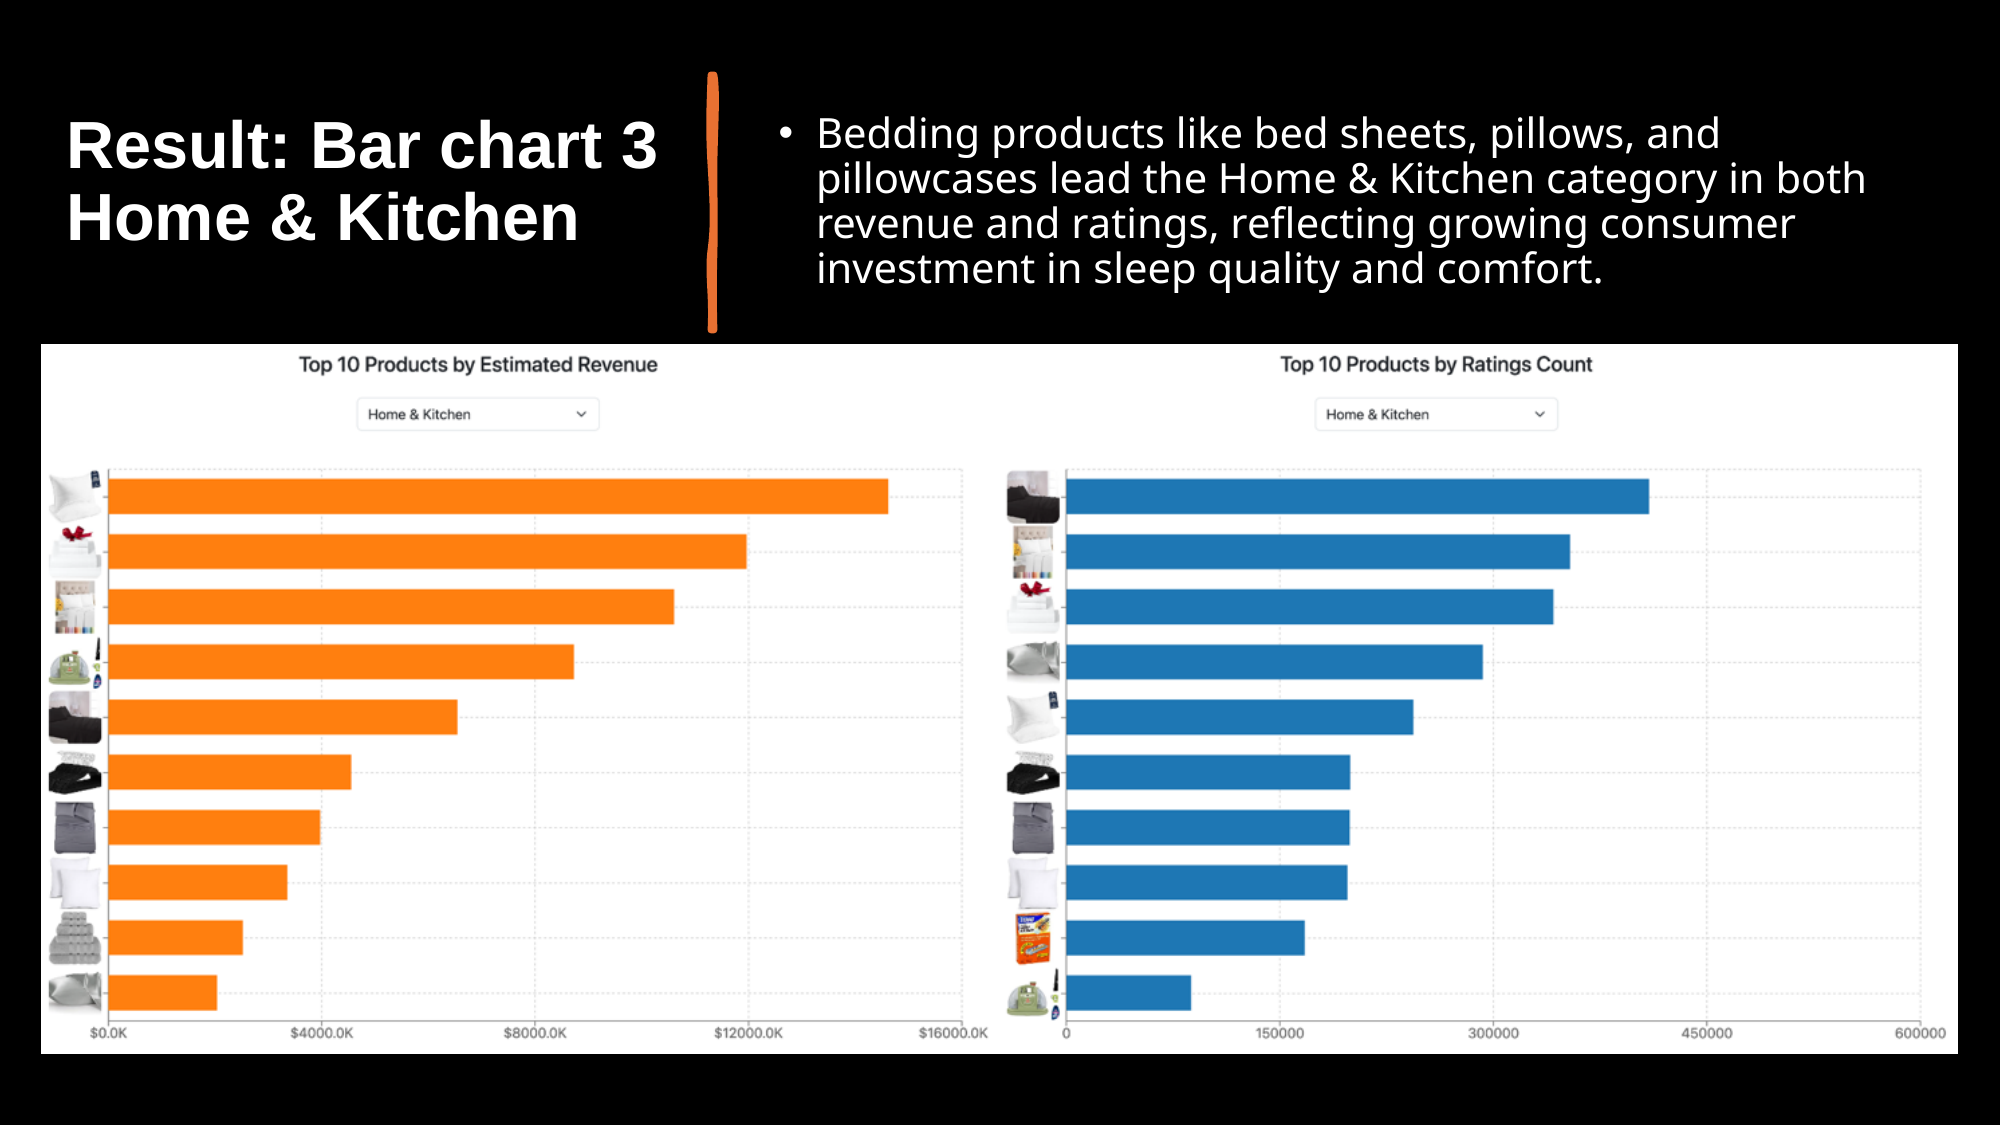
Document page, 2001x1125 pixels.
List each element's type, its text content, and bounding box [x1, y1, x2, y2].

text_box [708, 73, 718, 102]
text_box [709, 313, 716, 332]
title Result: Bar chart 3 Home & Kitchen [51, 102, 739, 313]
picture [41, 344, 1959, 1055]
text_box [0, 0, 2000, 1125]
list Bedding products like bed sheets, pillows, and pillowcases lead the Home & Kitchen category in both revenue and ratings, reflecting growing consumer investment in sleep quality and comfort. [763, 82, 1895, 323]
